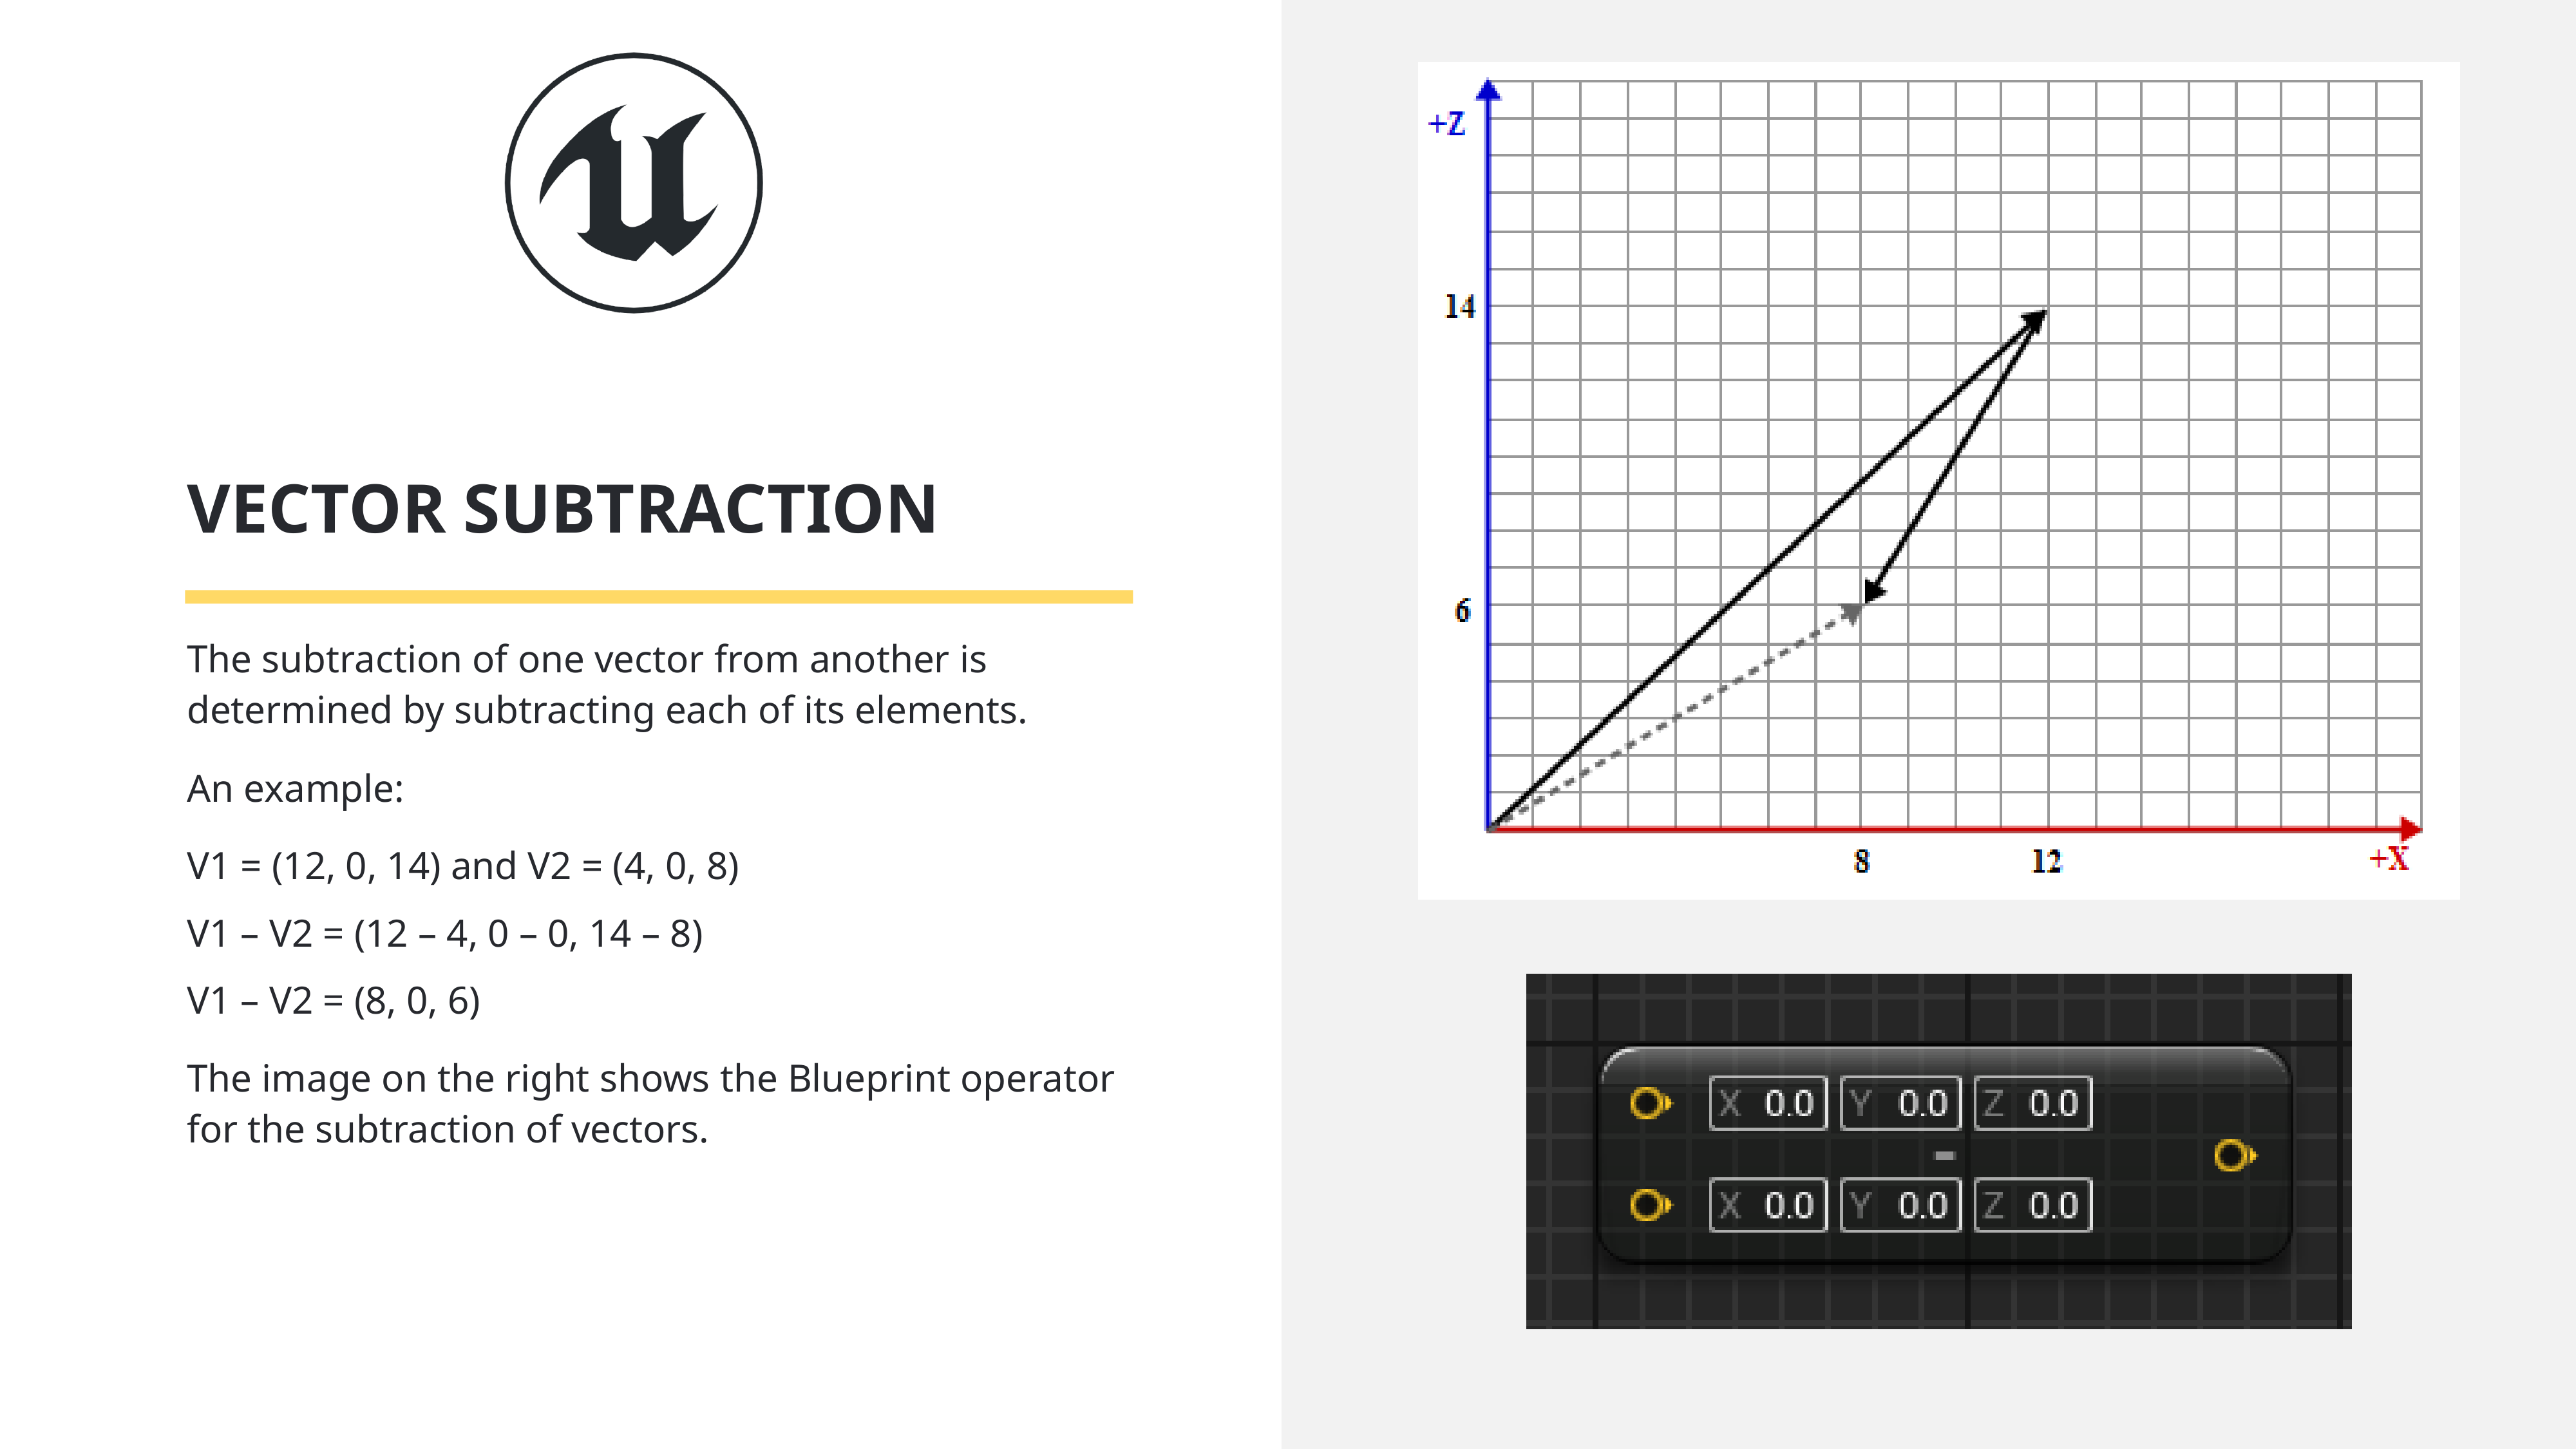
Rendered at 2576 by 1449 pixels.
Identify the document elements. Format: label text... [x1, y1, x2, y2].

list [1418, 62, 2460, 900]
picture [495, 43, 773, 97]
list The subtraction of one vector from another is determined by subtracting each of its elements. An example: V1 = (12, 0, 14) and V2 = (4, 0, 8) V1 – V2 = (12 – 4, 0 – 0, 14 – 8) V1 – V2 = (8, 0, 6) The image on the right shows the Blueprint operator for the subtraction of vectors. [177, 628, 1133, 1449]
title VECTOR SUBTRACTION [177, 97, 1133, 558]
picture [1526, 974, 2352, 1329]
